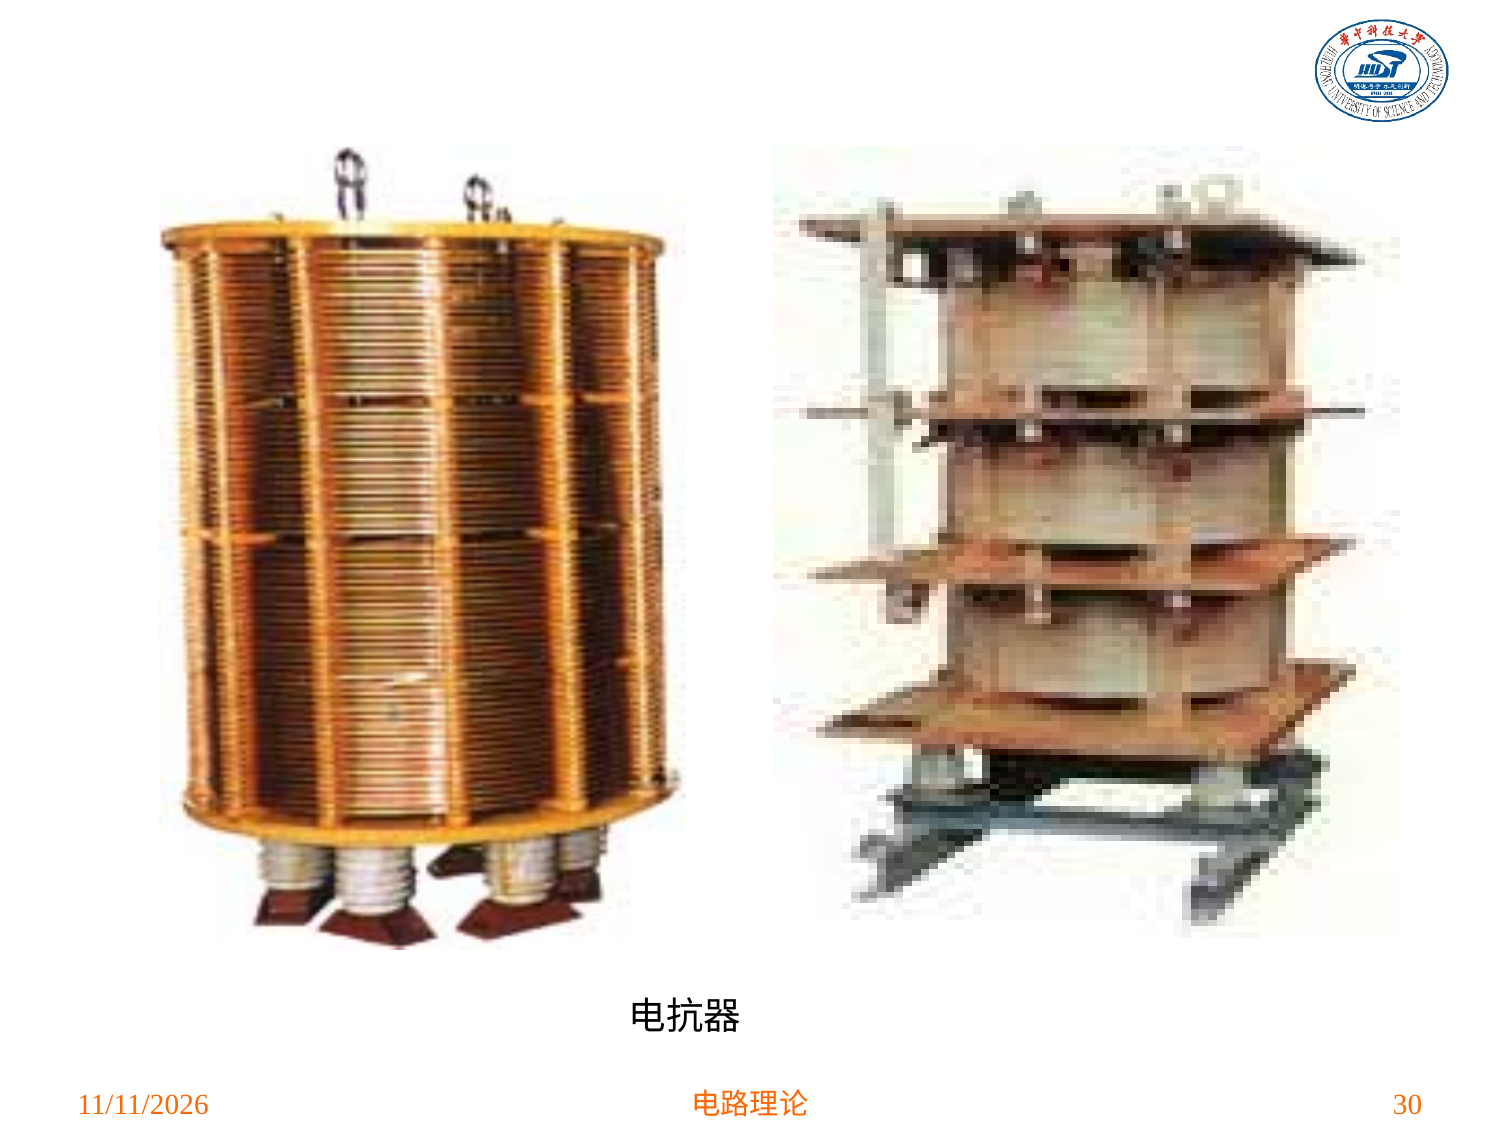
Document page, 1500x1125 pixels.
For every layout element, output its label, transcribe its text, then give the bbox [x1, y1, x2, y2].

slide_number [62, 1078, 375, 1125]
picture [159, 146, 686, 950]
text_box 电抗器 [442, 984, 927, 1045]
picture [773, 146, 1400, 938]
picture [1305, 13, 1459, 125]
slide_number 30 [1125, 1078, 1438, 1125]
footer 电路理论 [512, 1078, 988, 1125]
